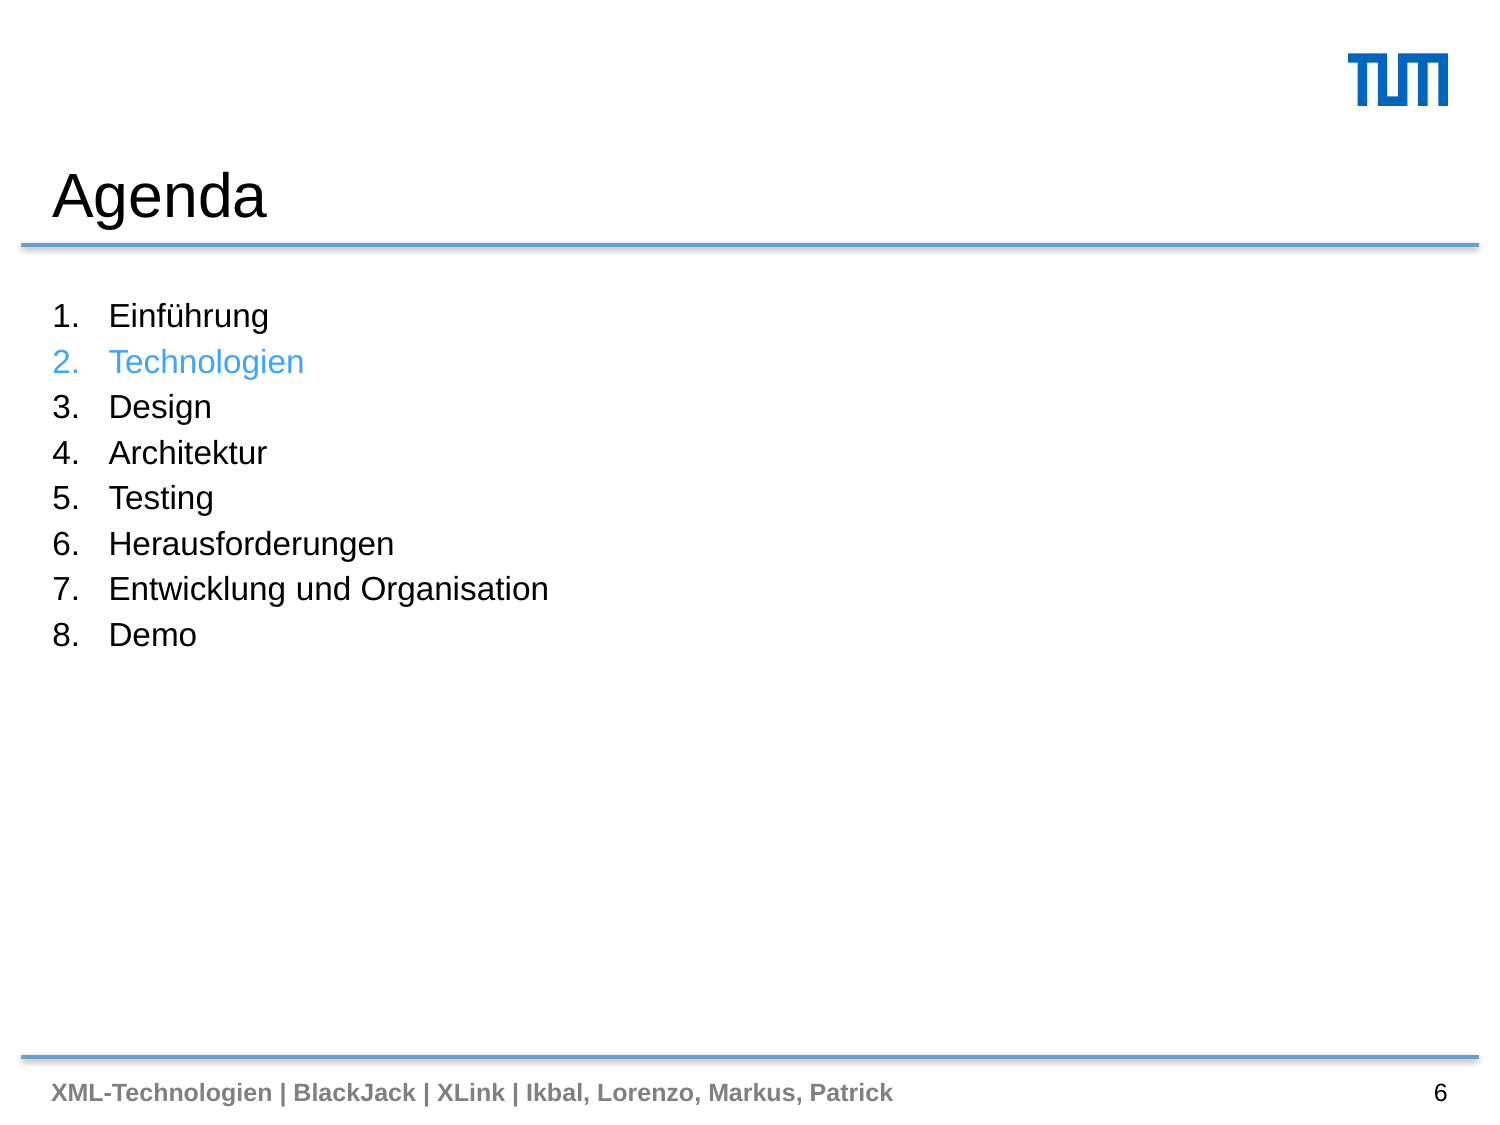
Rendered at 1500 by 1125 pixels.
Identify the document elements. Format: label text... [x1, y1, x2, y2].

list Einführung Technologien Design Architektur Testing Herausforderungen Entwicklung und Organisation Demo [52, 288, 1449, 1042]
title Agenda [52, 162, 1449, 231]
footer XML-Technologien | BlackJack | XLink | Ikbal, Lorenzo, Markus, Patrick [51, 1067, 1112, 1122]
slide_number 6 [1112, 1067, 1448, 1122]
